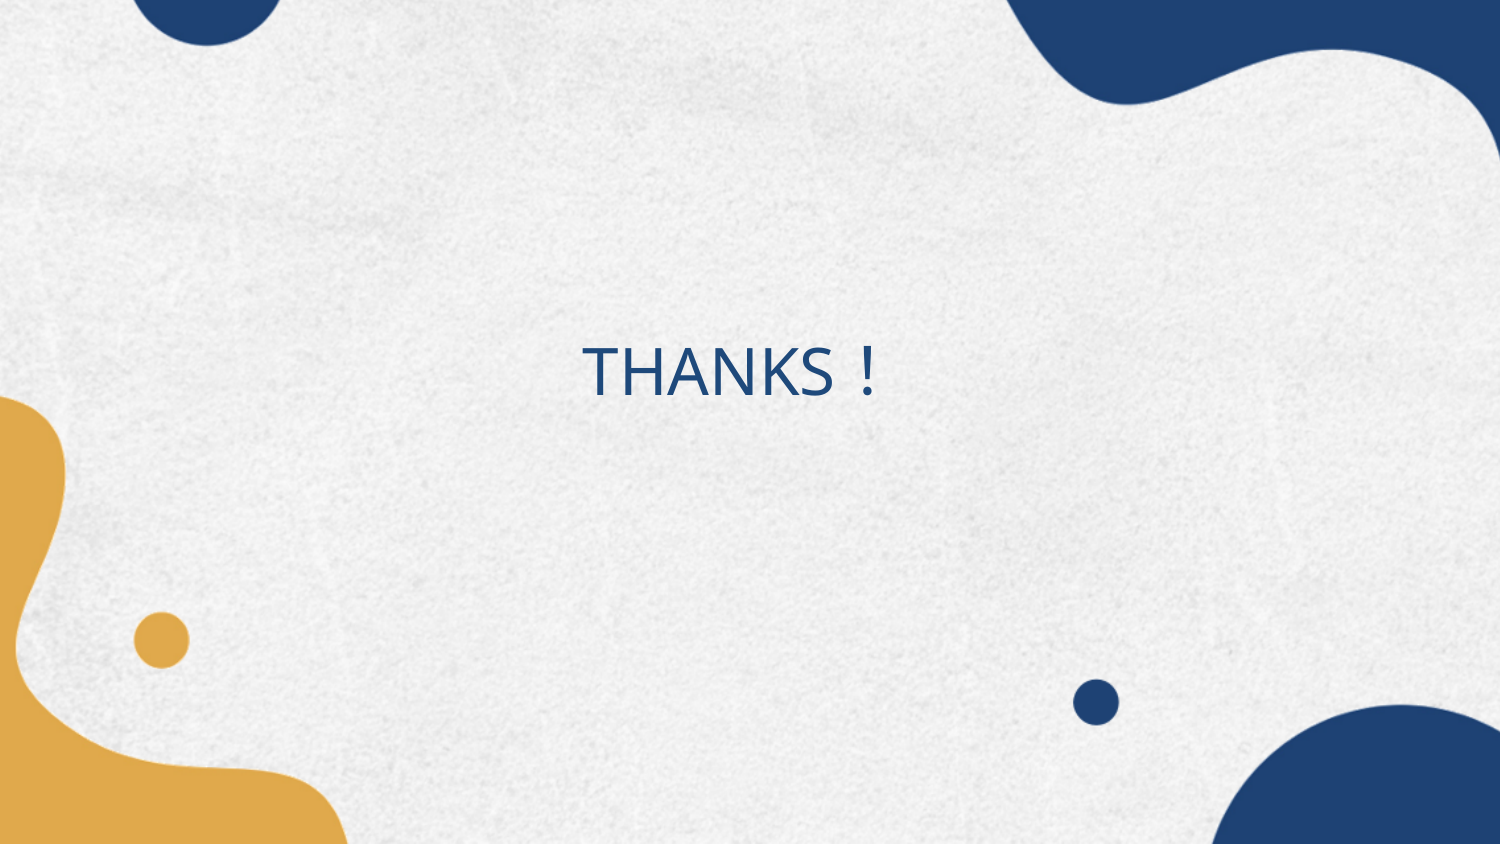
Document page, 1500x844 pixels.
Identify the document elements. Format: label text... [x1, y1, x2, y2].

text_box THANKS！ [73, 297, 1426, 424]
picture [0, 0, 1500, 844]
